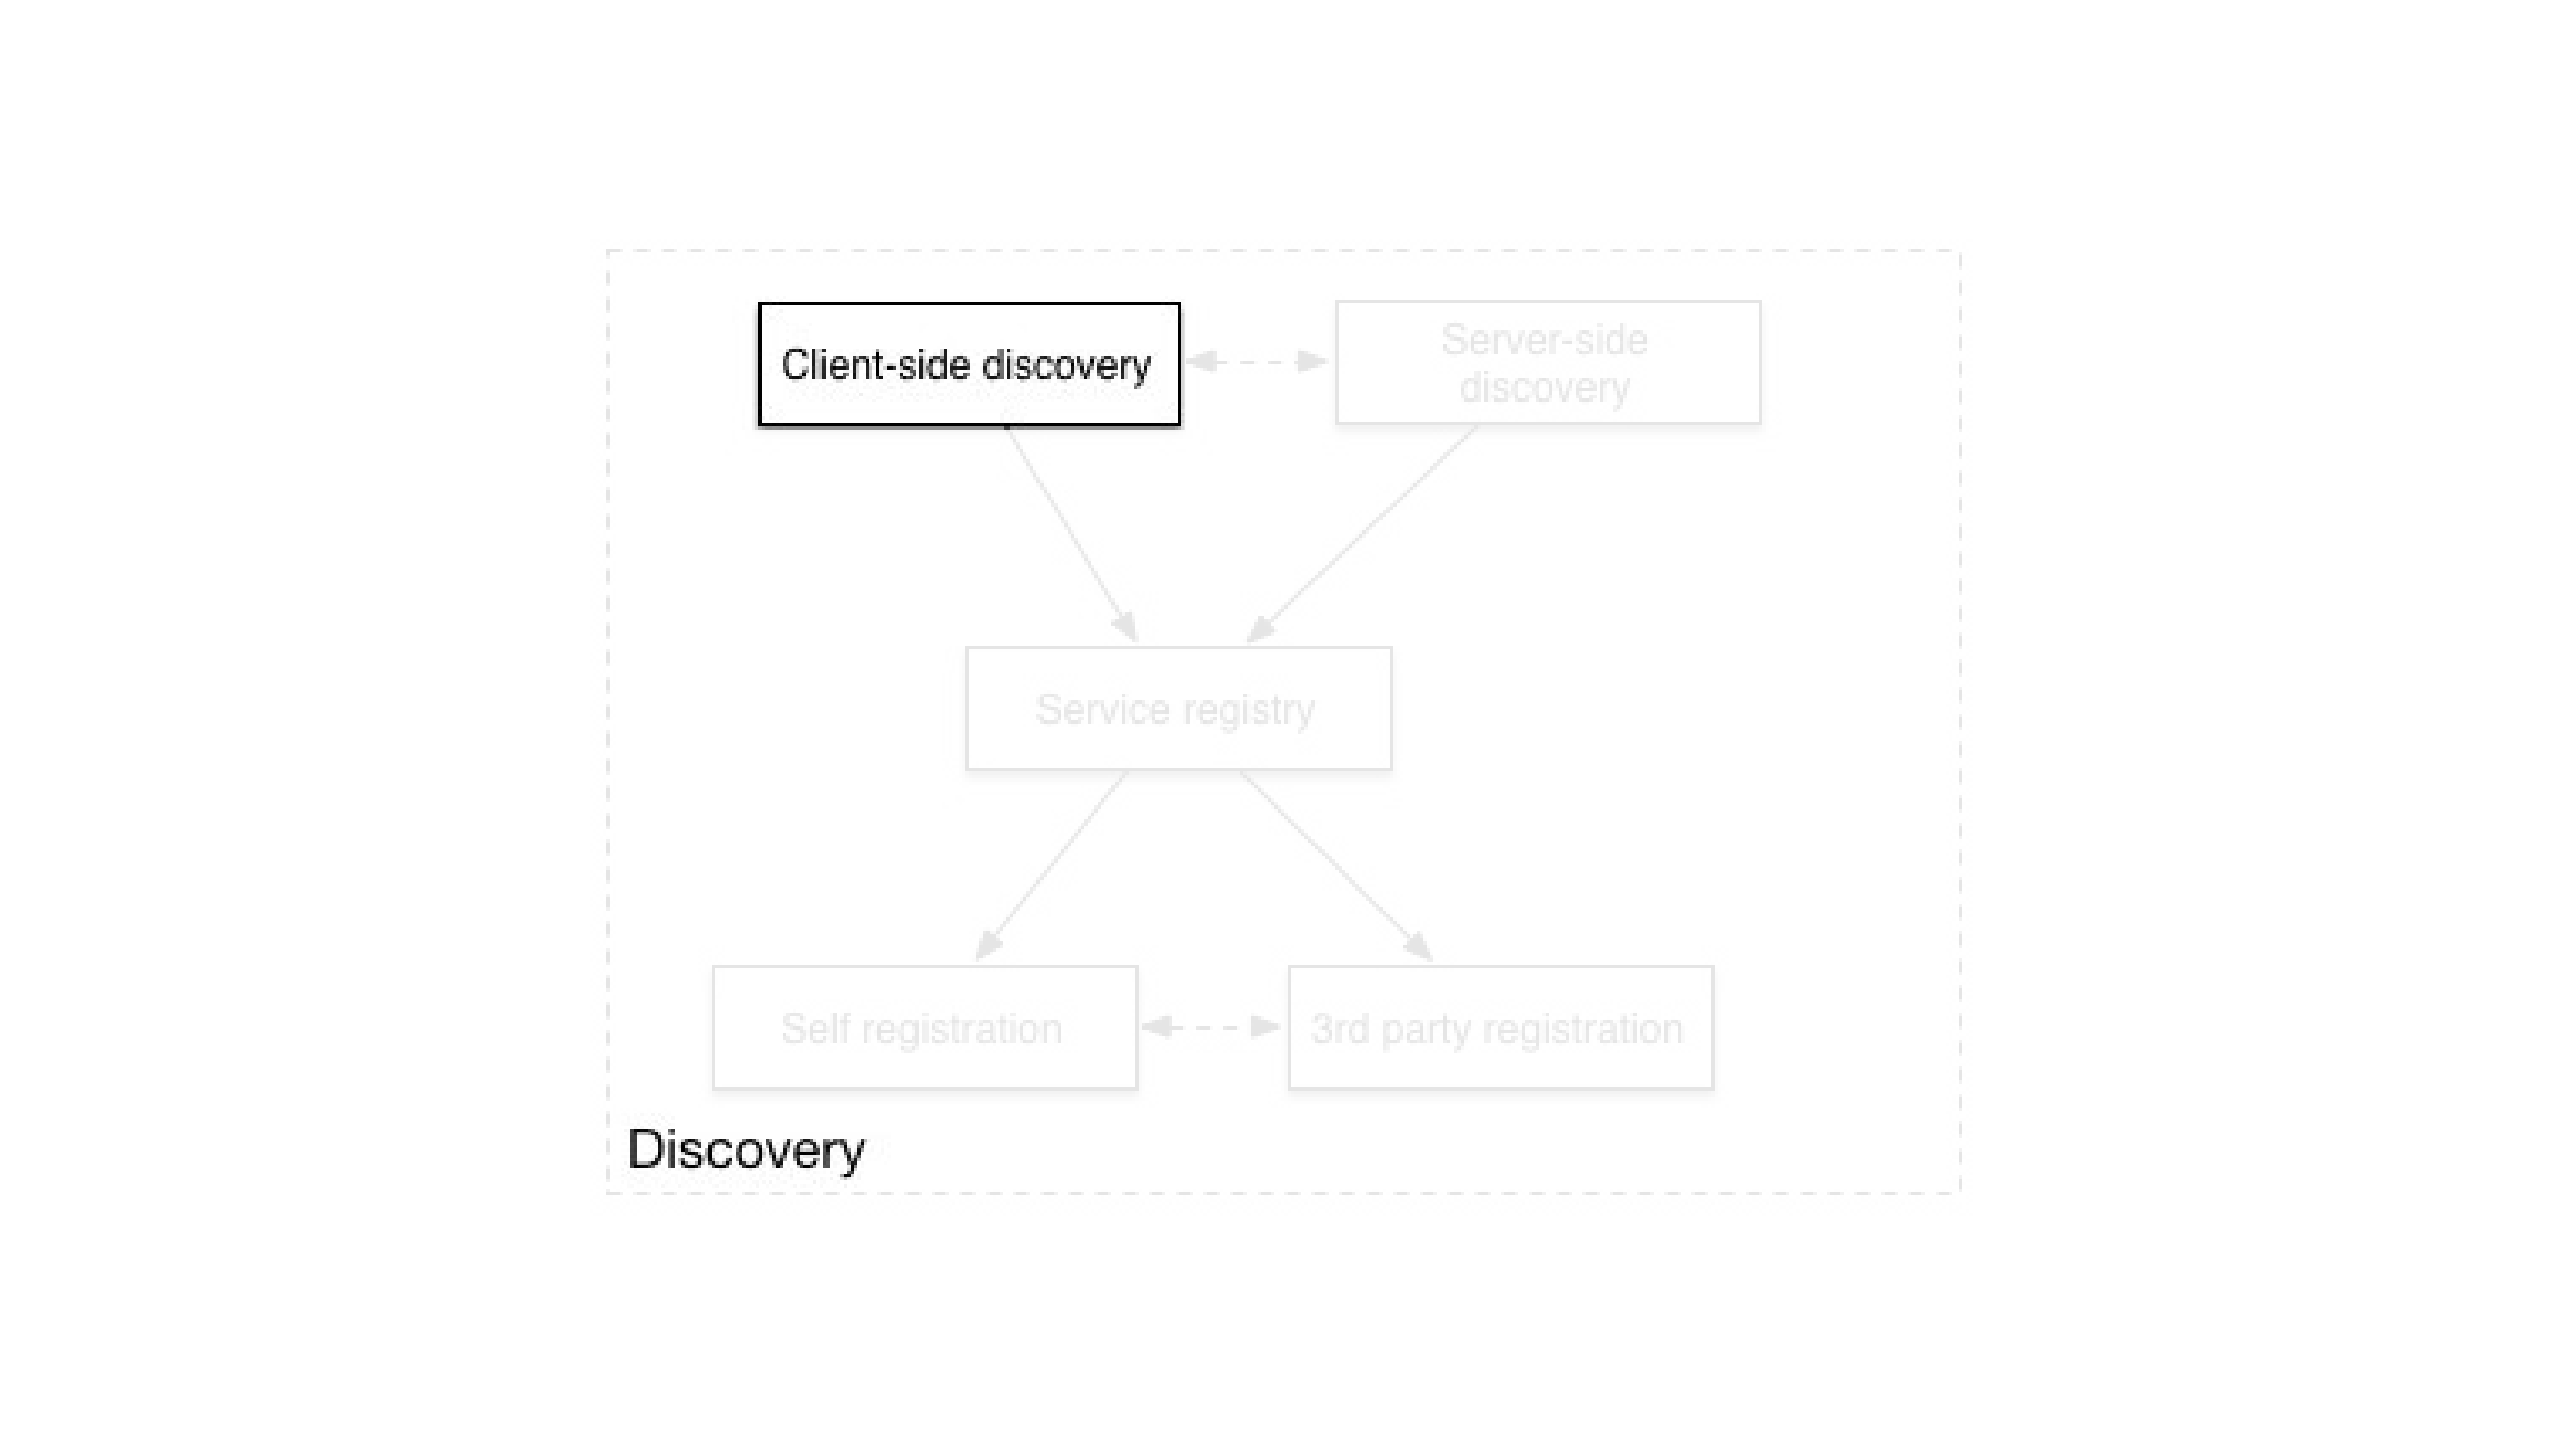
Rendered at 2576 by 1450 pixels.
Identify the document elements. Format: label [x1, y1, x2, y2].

text_box [679, 270, 1185, 430]
text_box [590, 239, 1973, 1216]
text_box [621, 1113, 1861, 1188]
